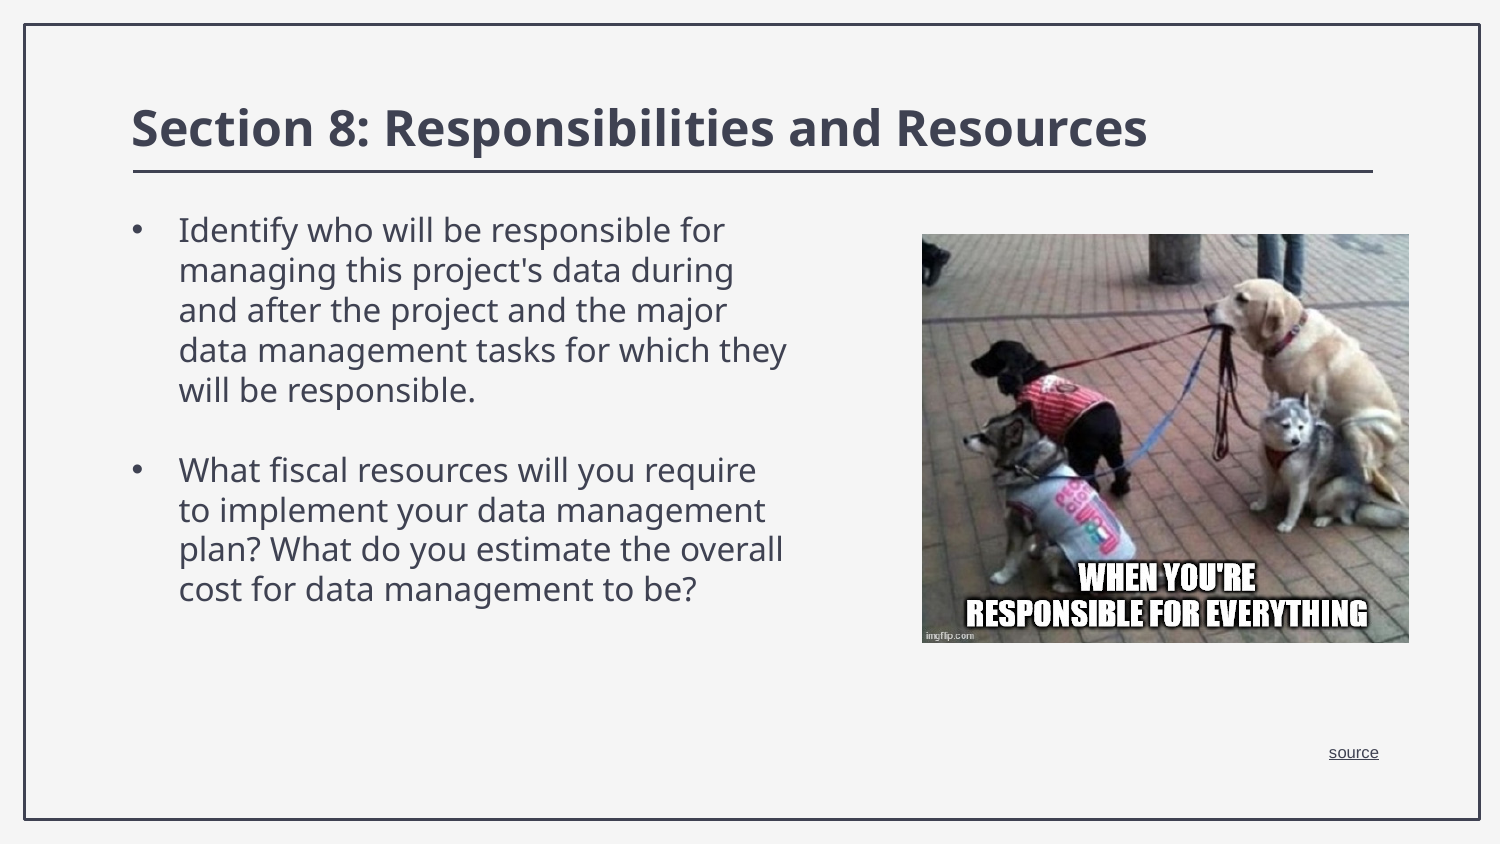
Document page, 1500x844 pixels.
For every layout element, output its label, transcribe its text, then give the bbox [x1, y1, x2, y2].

subtitle Identify who will be responsible for managing this project's data during and after the project and the major data management tasks for which they will be responsible. What fiscal resources will you require to implement your data management plan? What do you estimate the overall cost for data management to be? [116, 194, 806, 704]
text_box source [1314, 733, 1500, 769]
title Section 8: Responsibilities and Resources [116, 81, 1222, 209]
picture [922, 234, 1409, 643]
